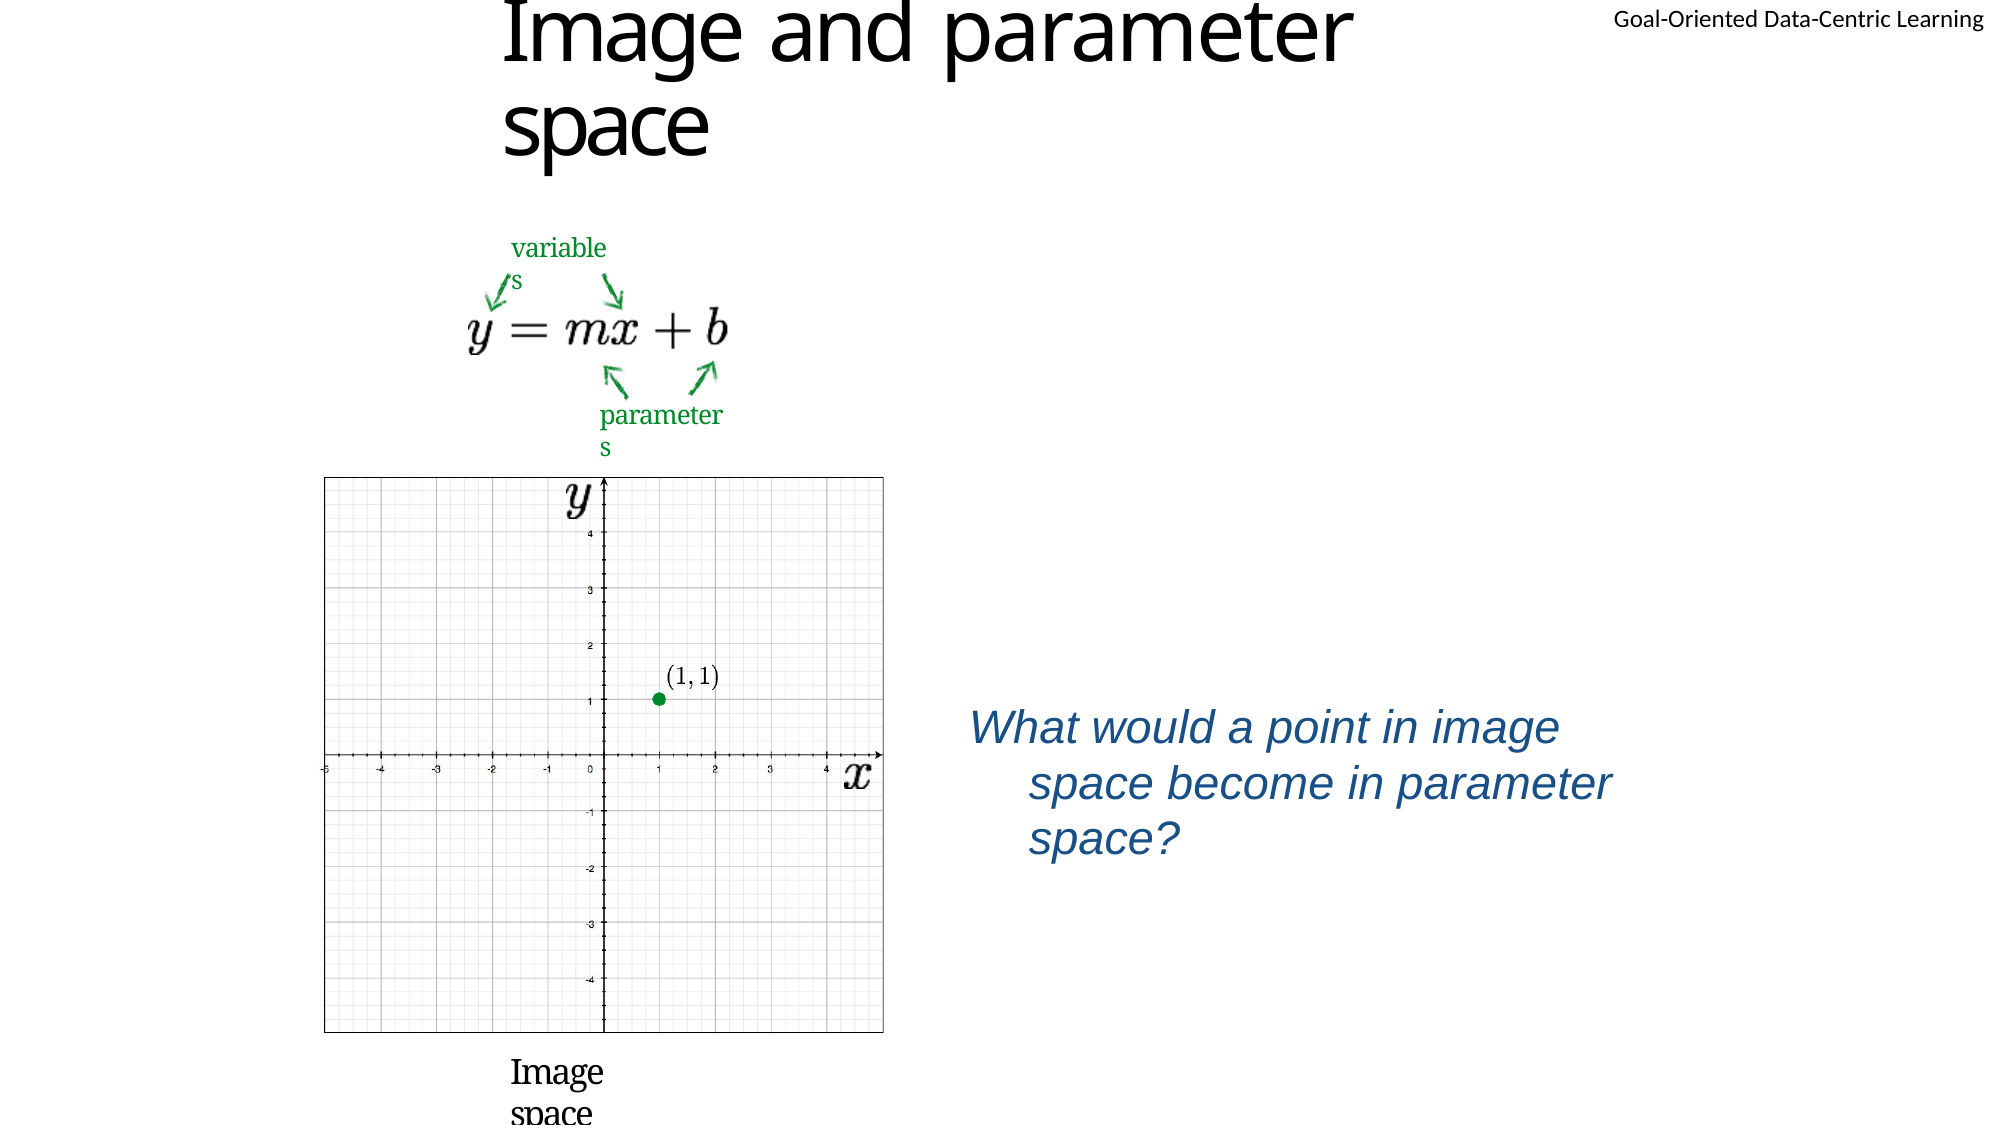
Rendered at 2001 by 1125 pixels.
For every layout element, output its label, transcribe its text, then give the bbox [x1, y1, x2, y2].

text_box Image space [508, 1048, 689, 1125]
text_box variables [509, 229, 609, 263]
picture [468, 306, 475, 355]
title Image and parameter space [491, 0, 1509, 175]
text_box What would a point in image space become in parameter space? [967, 693, 1697, 864]
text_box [315, 474, 884, 1036]
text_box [475, 263, 730, 408]
text_box parameters [598, 408, 726, 462]
